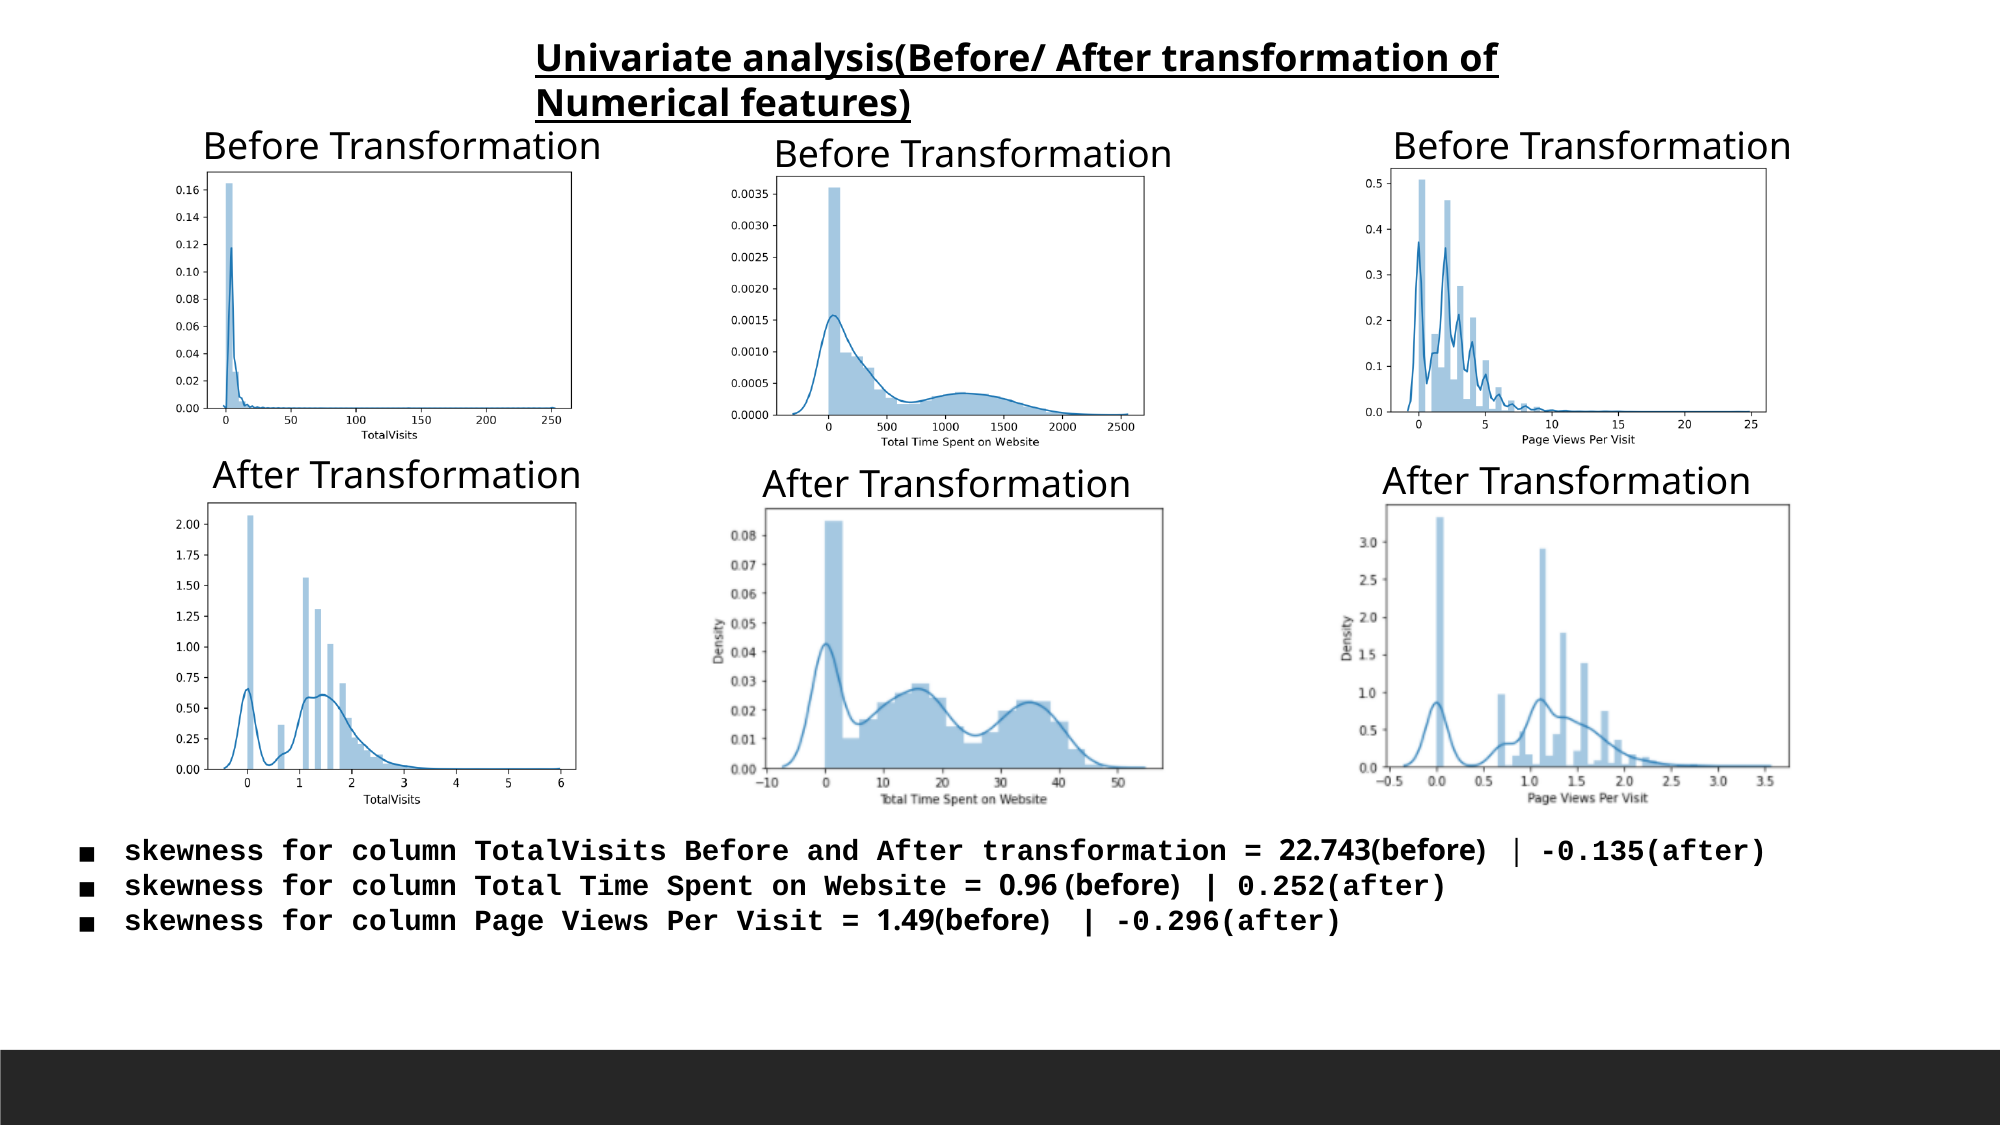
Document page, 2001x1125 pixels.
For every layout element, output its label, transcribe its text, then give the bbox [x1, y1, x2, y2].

picture [148, 133, 619, 448]
text_box skewness for column TotalVisits Before and After transformation = 22.743(before) | -0.135(after) skewness for column Total Time Spent on Website = 0.96 (before) | 0.252(after) skewness for column Page Views Per Visit = 1.49(before) | -0.296(after) [77, 831, 1853, 937]
picture [717, 137, 1191, 454]
text_box Before Transformation [758, 122, 1211, 183]
text_box After Transformation [1367, 449, 1819, 482]
picture [148, 460, 624, 813]
text_box Before Transformation [1377, 114, 1830, 175]
text_box After Transformation [747, 452, 1199, 479]
text_box After Transformation [187, 443, 640, 504]
text_box Univariate analysis(Before/ After transformation of Numerical features) [519, 26, 1520, 132]
picture [1330, 129, 1814, 452]
picture [1310, 483, 1904, 824]
text_box Before Transformation [187, 114, 640, 175]
picture [684, 480, 1208, 826]
